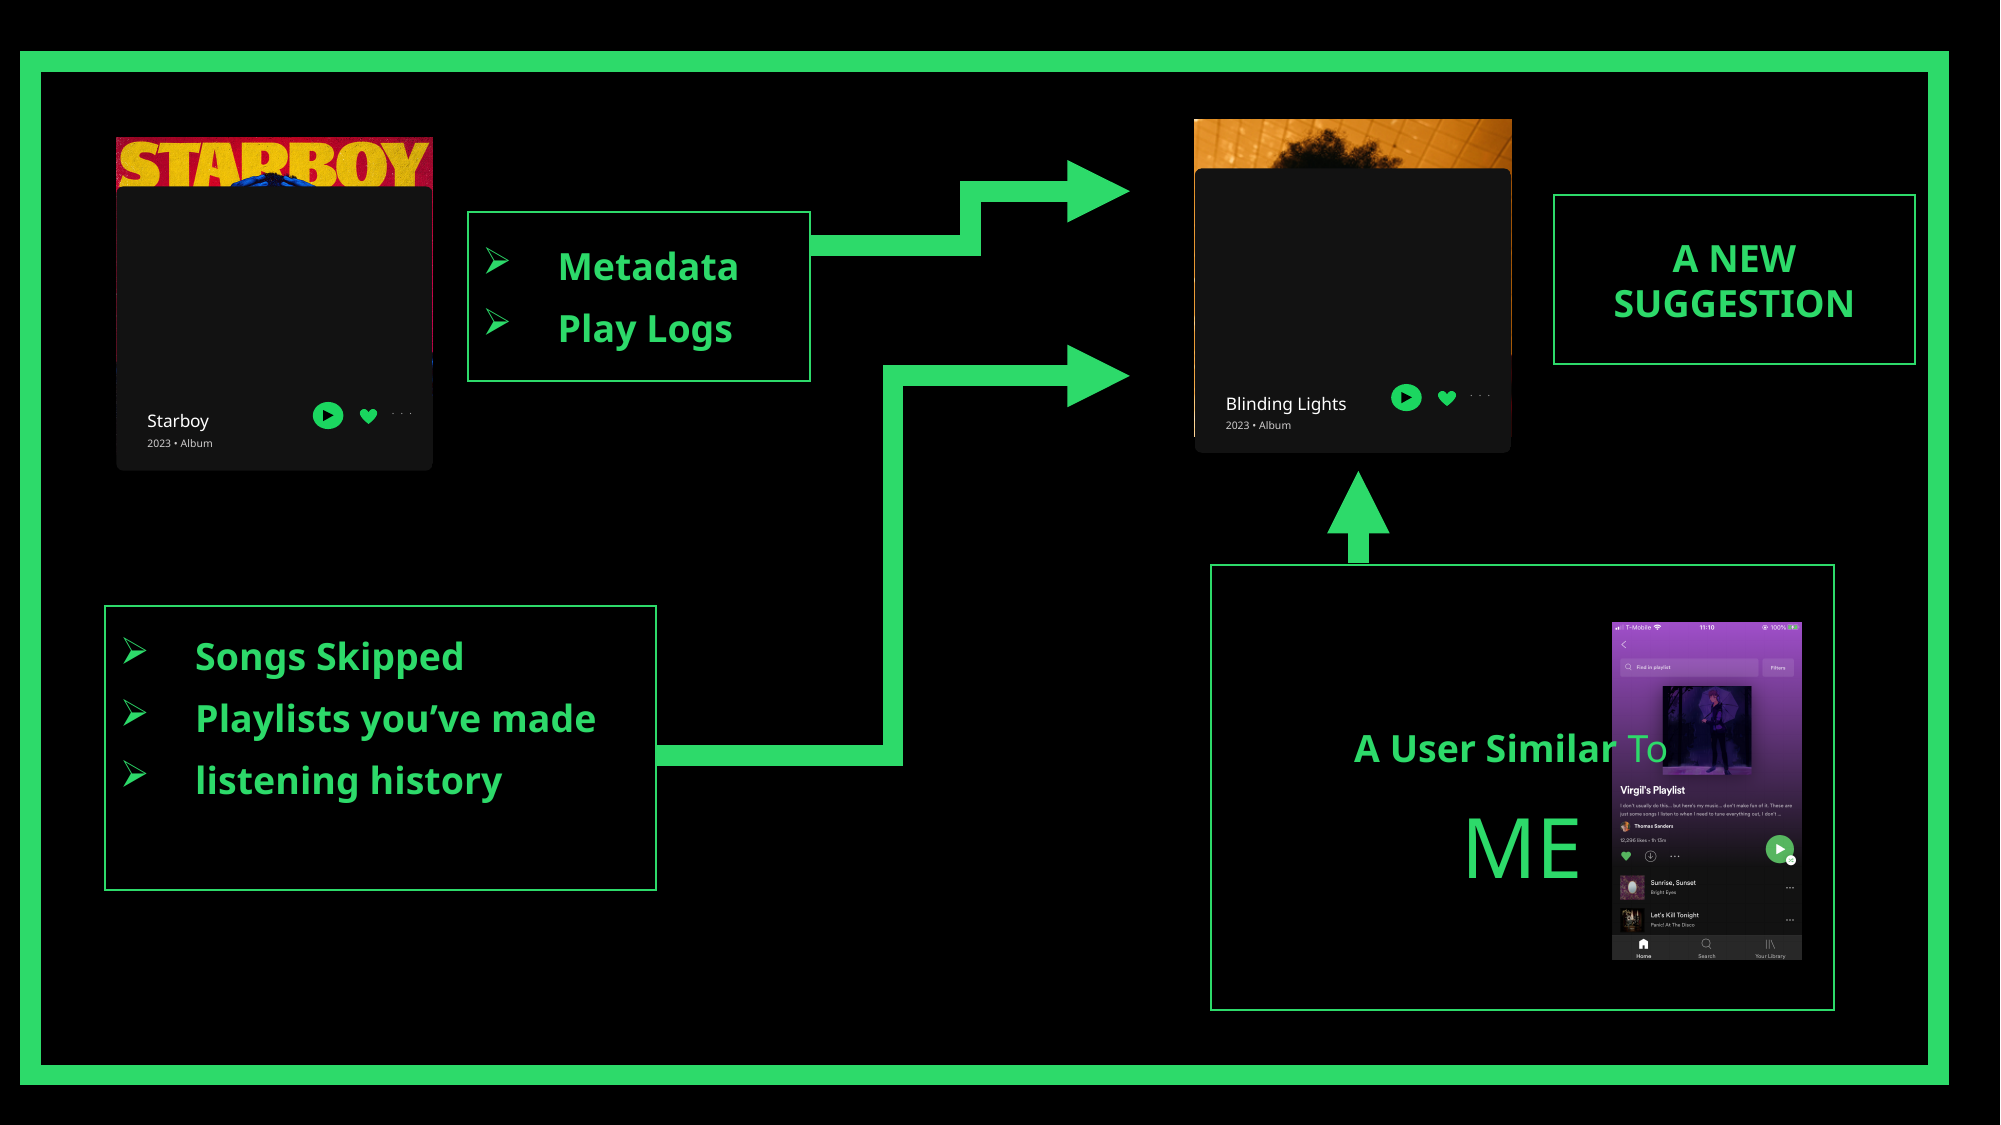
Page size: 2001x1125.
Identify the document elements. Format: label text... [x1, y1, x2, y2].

text_box Songs Skipped Playlists you’ve made listening history [104, 605, 657, 891]
text_box A NEW SUGGESTION [1553, 194, 1916, 365]
text_box [29, 60, 1939, 1076]
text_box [1194, 119, 1512, 453]
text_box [116, 137, 433, 471]
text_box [1210, 564, 1834, 1010]
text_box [811, 191, 1130, 246]
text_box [656, 375, 1130, 756]
text_box Metadata Play Logs [467, 211, 811, 382]
